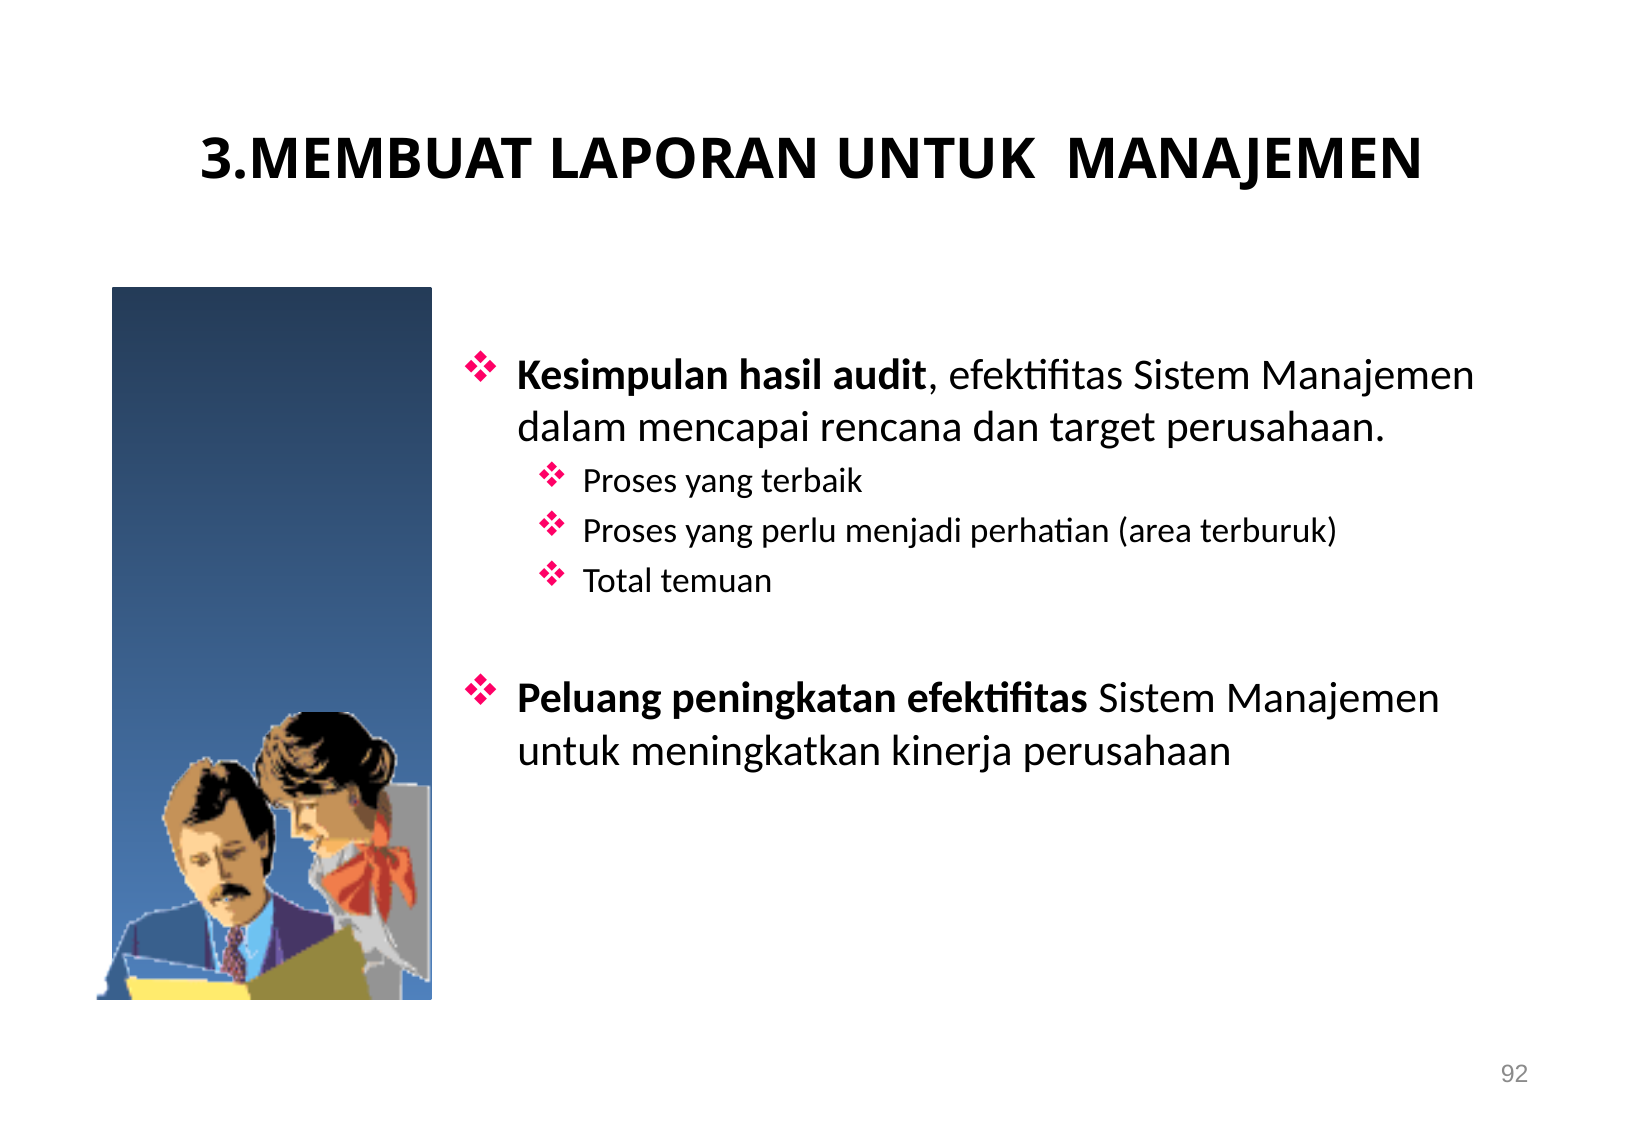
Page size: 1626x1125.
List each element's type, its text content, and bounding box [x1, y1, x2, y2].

text_box [446, 287, 1544, 1000]
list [87, 712, 466, 1000]
slide_number 92 [1164, 1042, 1544, 1103]
text_box [112, 287, 432, 710]
text_box 3.MEMBUAT LAPORAN UNTUK MANAJEMEN [121, 87, 1504, 225]
list Kesimpulan hasil audit, efektifitas Sistem Manajemen dalam mencapai rencana dan target perusahaan. Proses yang terbaik Proses yang perlu menjadi perhatian (area terburuk) Total temuan Peluang peningkatan efektifitas Sistem Manajemen untuk meningkatkan kinerja perusahaan [446, 338, 1504, 1035]
